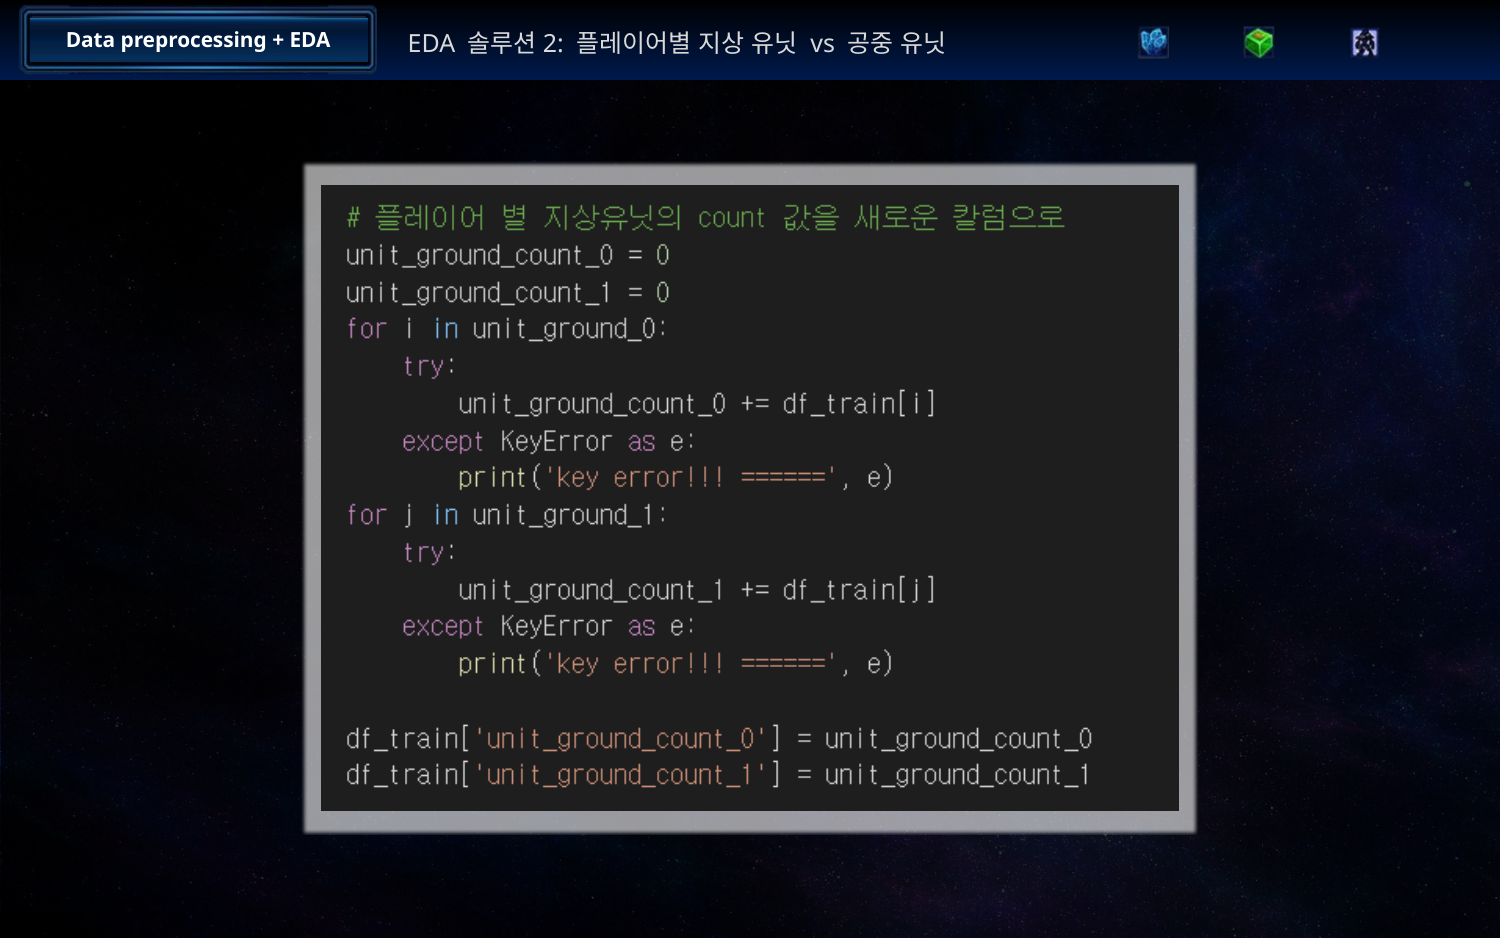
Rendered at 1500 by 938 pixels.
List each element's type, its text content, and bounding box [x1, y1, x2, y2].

text_box EDA 솔루션2: 플레이어별 지상 유닛 vs 공중 유닛 [393, 19, 962, 65]
picture [17, 3, 379, 76]
picture [1136, 24, 1384, 60]
picture [0, 80, 1500, 938]
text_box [300, 161, 1200, 836]
